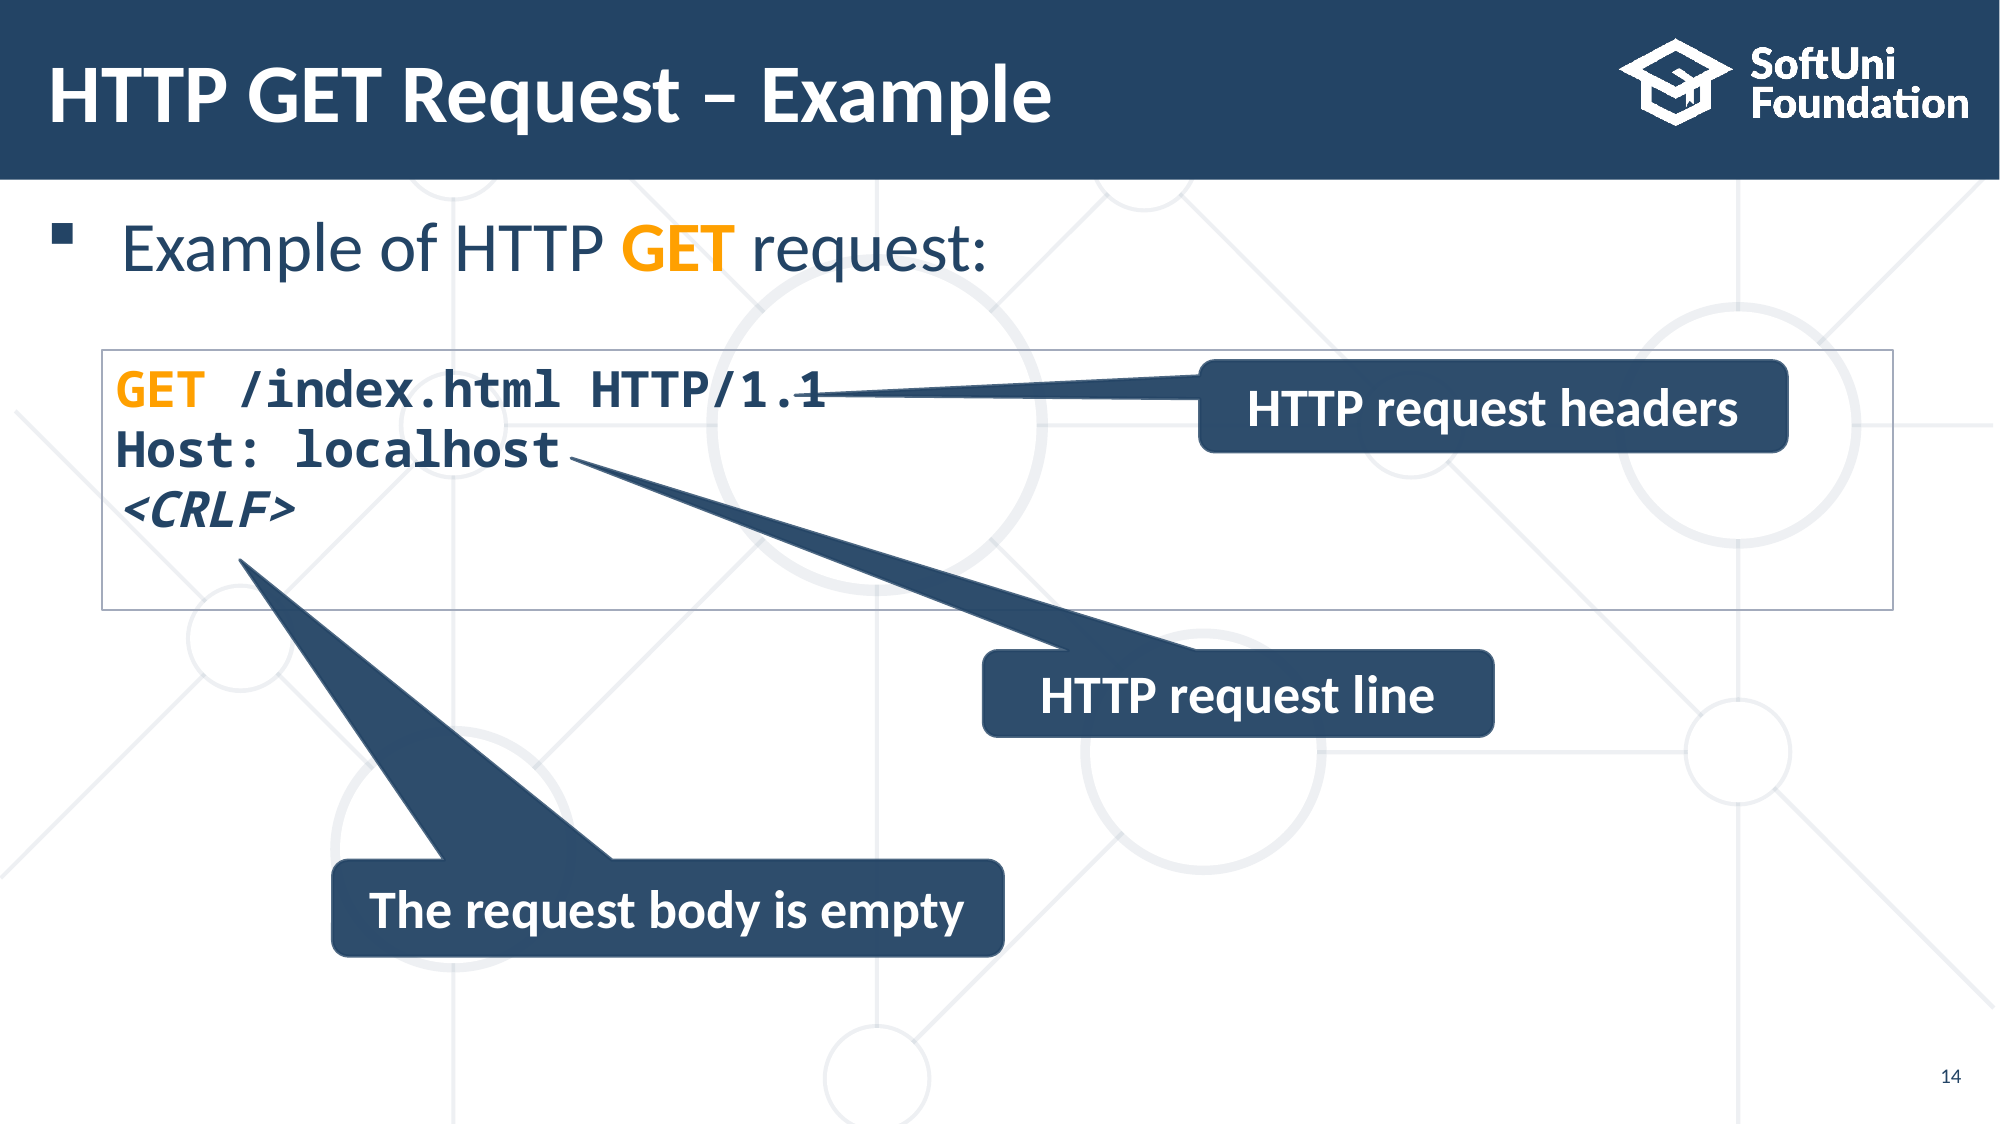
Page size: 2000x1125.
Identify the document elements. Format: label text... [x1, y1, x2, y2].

text_box GET /index.html HTTP/1.1 Host: localhost <CRLF> [102, 349, 1894, 610]
picture [1618, 38, 1968, 126]
text_box HTTP request headers [792, 358, 1790, 454]
text_box Example of HTTP GET request: [31, 188, 1968, 1103]
text_box The request body is empty [238, 558, 1006, 959]
title HTTP GET Request – Example [31, 16, 1591, 162]
text_box HTTP request line [569, 456, 1496, 739]
